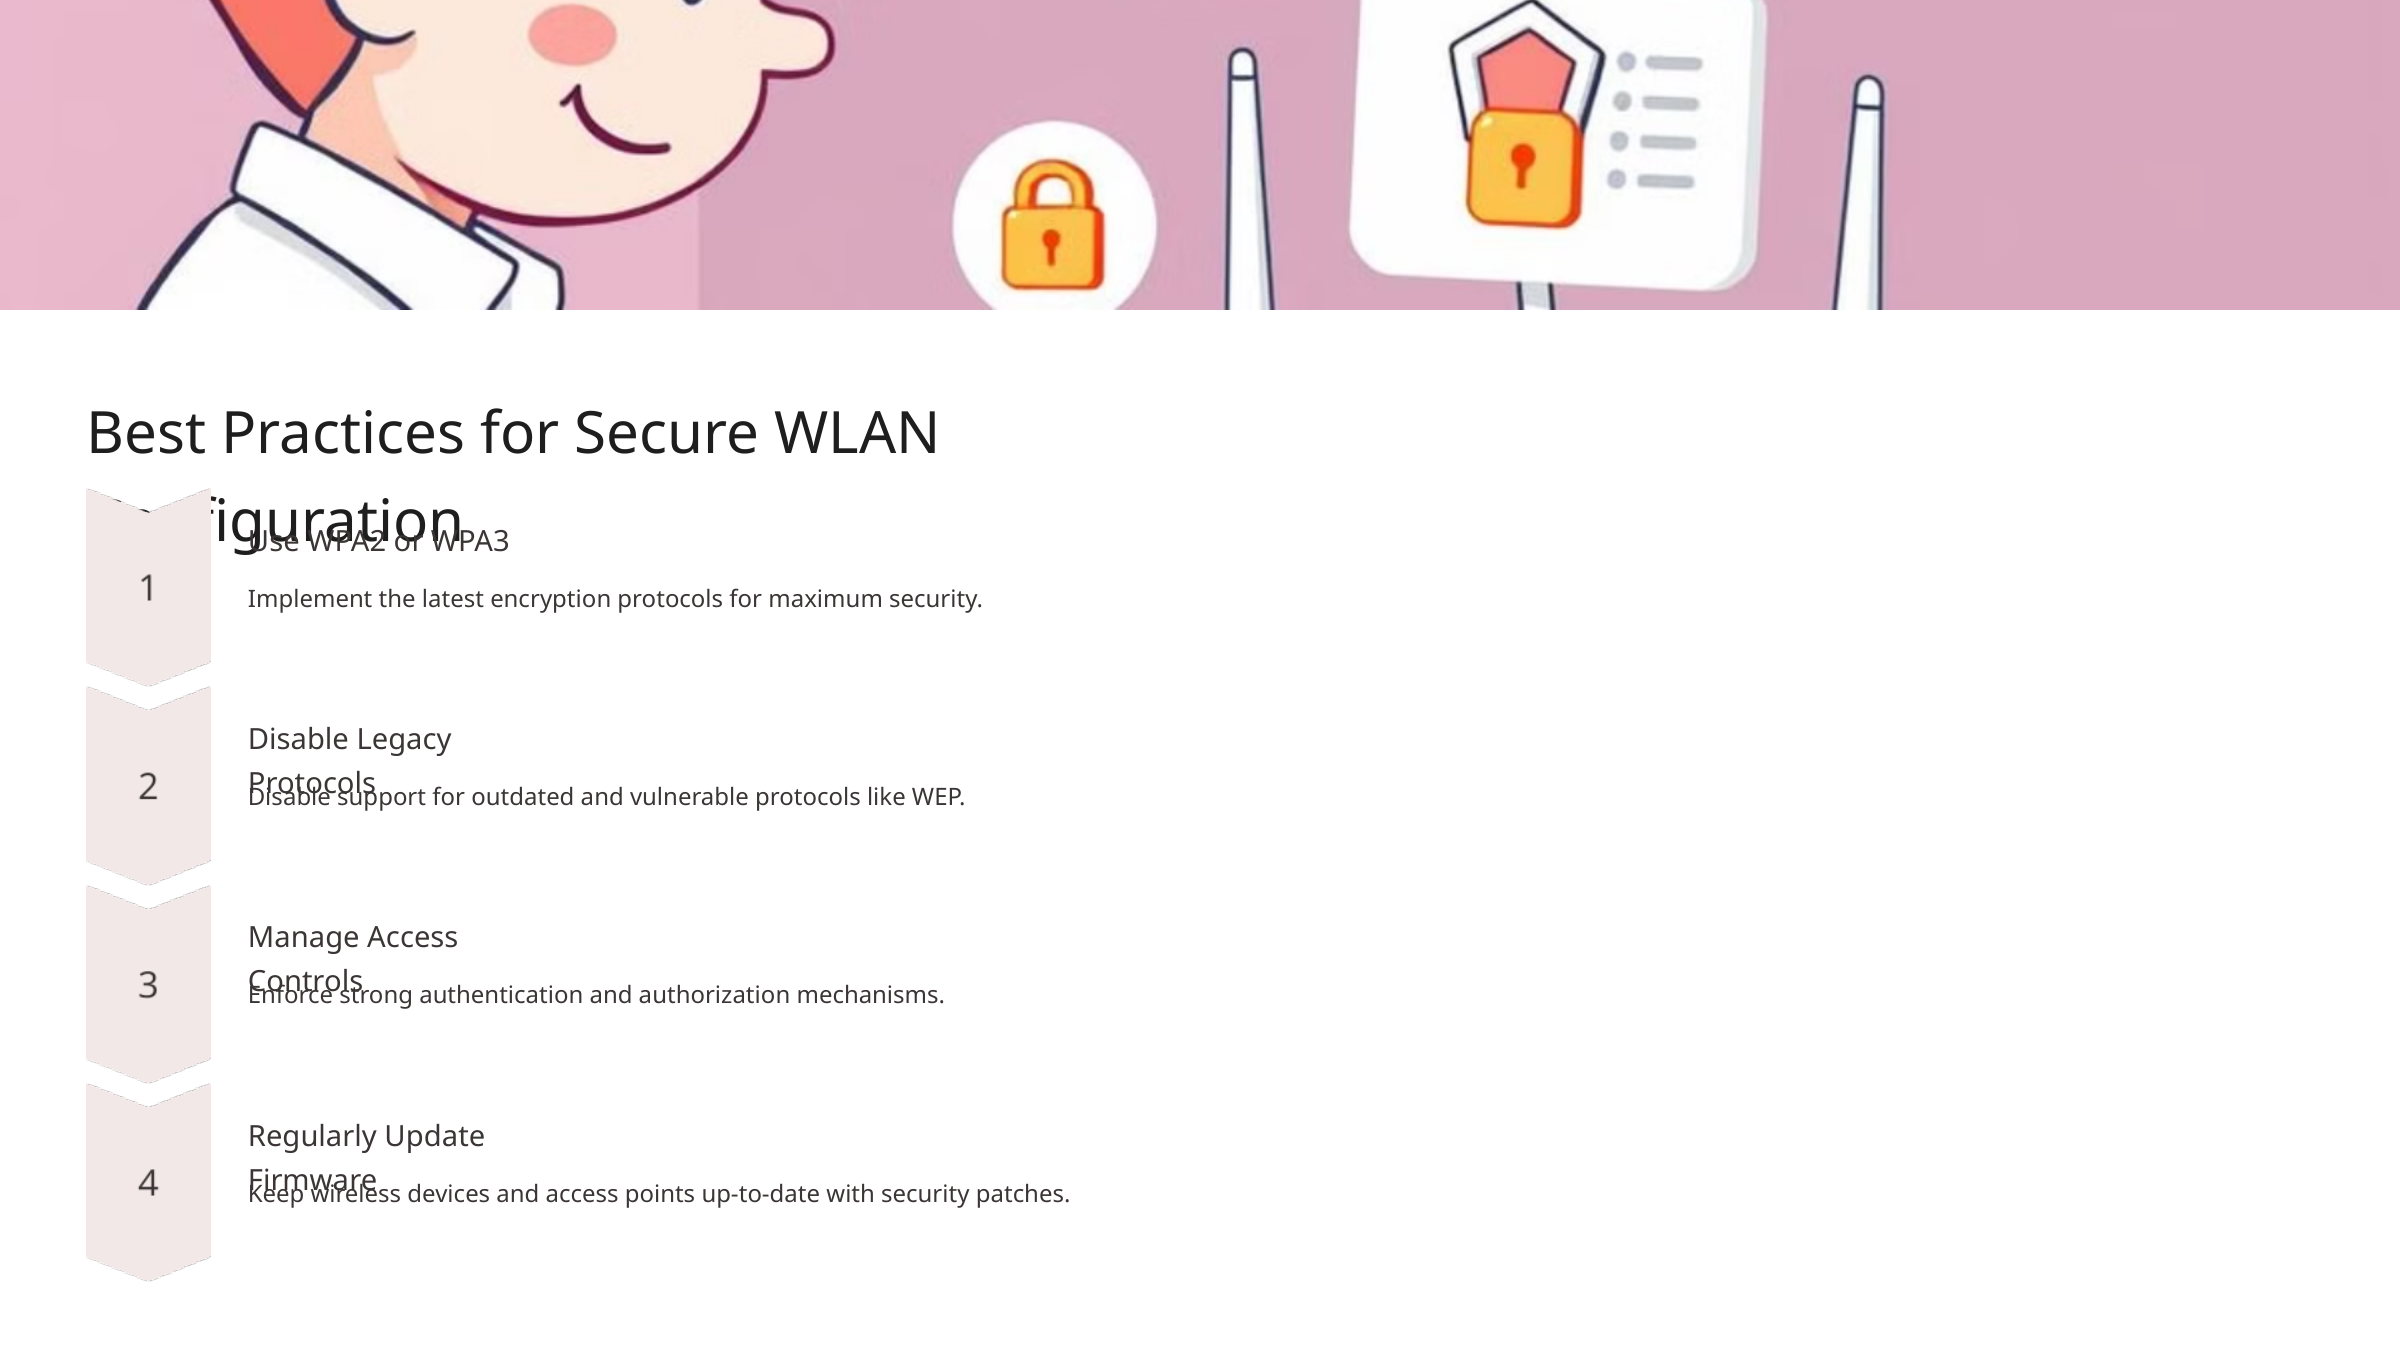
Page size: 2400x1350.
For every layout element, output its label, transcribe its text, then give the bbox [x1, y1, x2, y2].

text_box Keep wireless devices and access points up-to-date with security patches. [247, 1159, 2314, 1200]
text_box Regularly Update Firmware [247, 1108, 599, 1145]
picture [0, 0, 2400, 311]
picture [86, 488, 211, 1283]
text_box Disable support for outdated and vulnerable protocols like WEP. [247, 762, 2314, 803]
text_box Implement the latest encryption protocols for maximum security. [247, 564, 2314, 605]
text_box Manage Access Controls [247, 909, 567, 947]
text_box Enforce strong authentication and authorization mechanisms. [247, 961, 2314, 1001]
text_box Best Practices for Secure WLAN Configuration [86, 378, 1301, 452]
text_box Use WPA2 or WPA3 [247, 513, 540, 550]
text_box Disable Legacy Protocols [247, 711, 576, 748]
